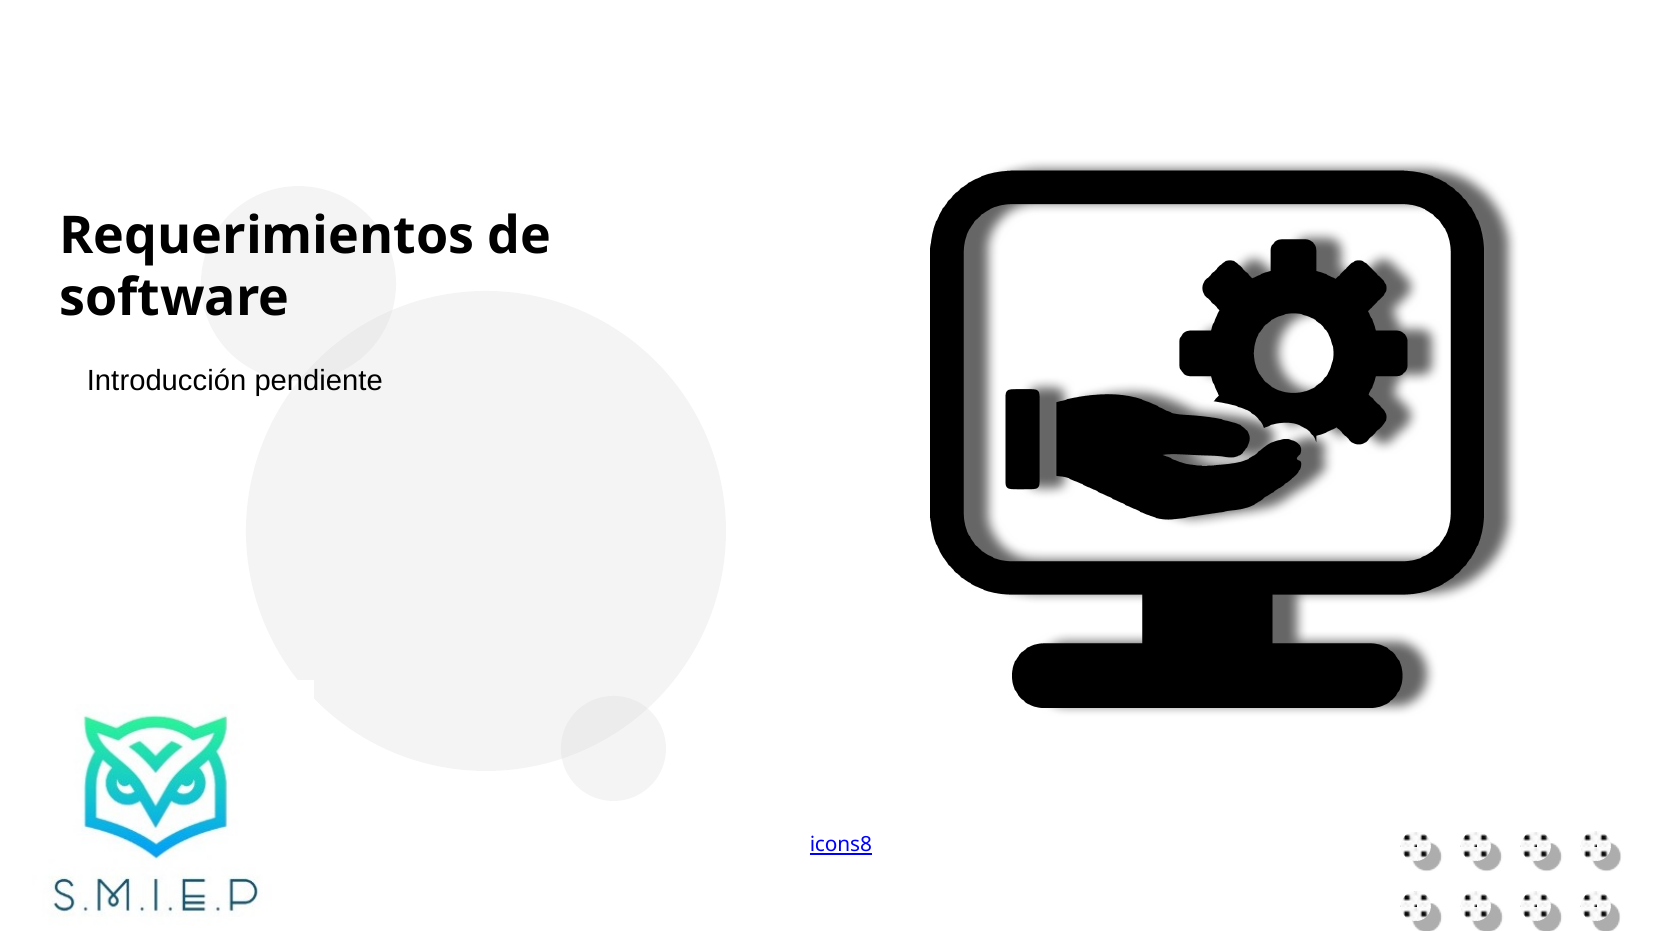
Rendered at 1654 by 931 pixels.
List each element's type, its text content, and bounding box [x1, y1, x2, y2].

picture [713, 129, 1620, 810]
picture [1520, 891, 1551, 922]
picture [1580, 891, 1611, 922]
picture [929, 170, 1485, 709]
picture [1580, 831, 1611, 862]
picture [1460, 891, 1491, 922]
picture [0, 680, 314, 931]
picture [1460, 832, 1491, 862]
picture [1400, 891, 1431, 922]
picture [1520, 832, 1551, 862]
text_box [786, 132, 1578, 832]
text_box Requerimientos de software [45, 193, 715, 395]
text_box Introducción pendiente [71, 345, 537, 411]
picture [1400, 832, 1431, 862]
